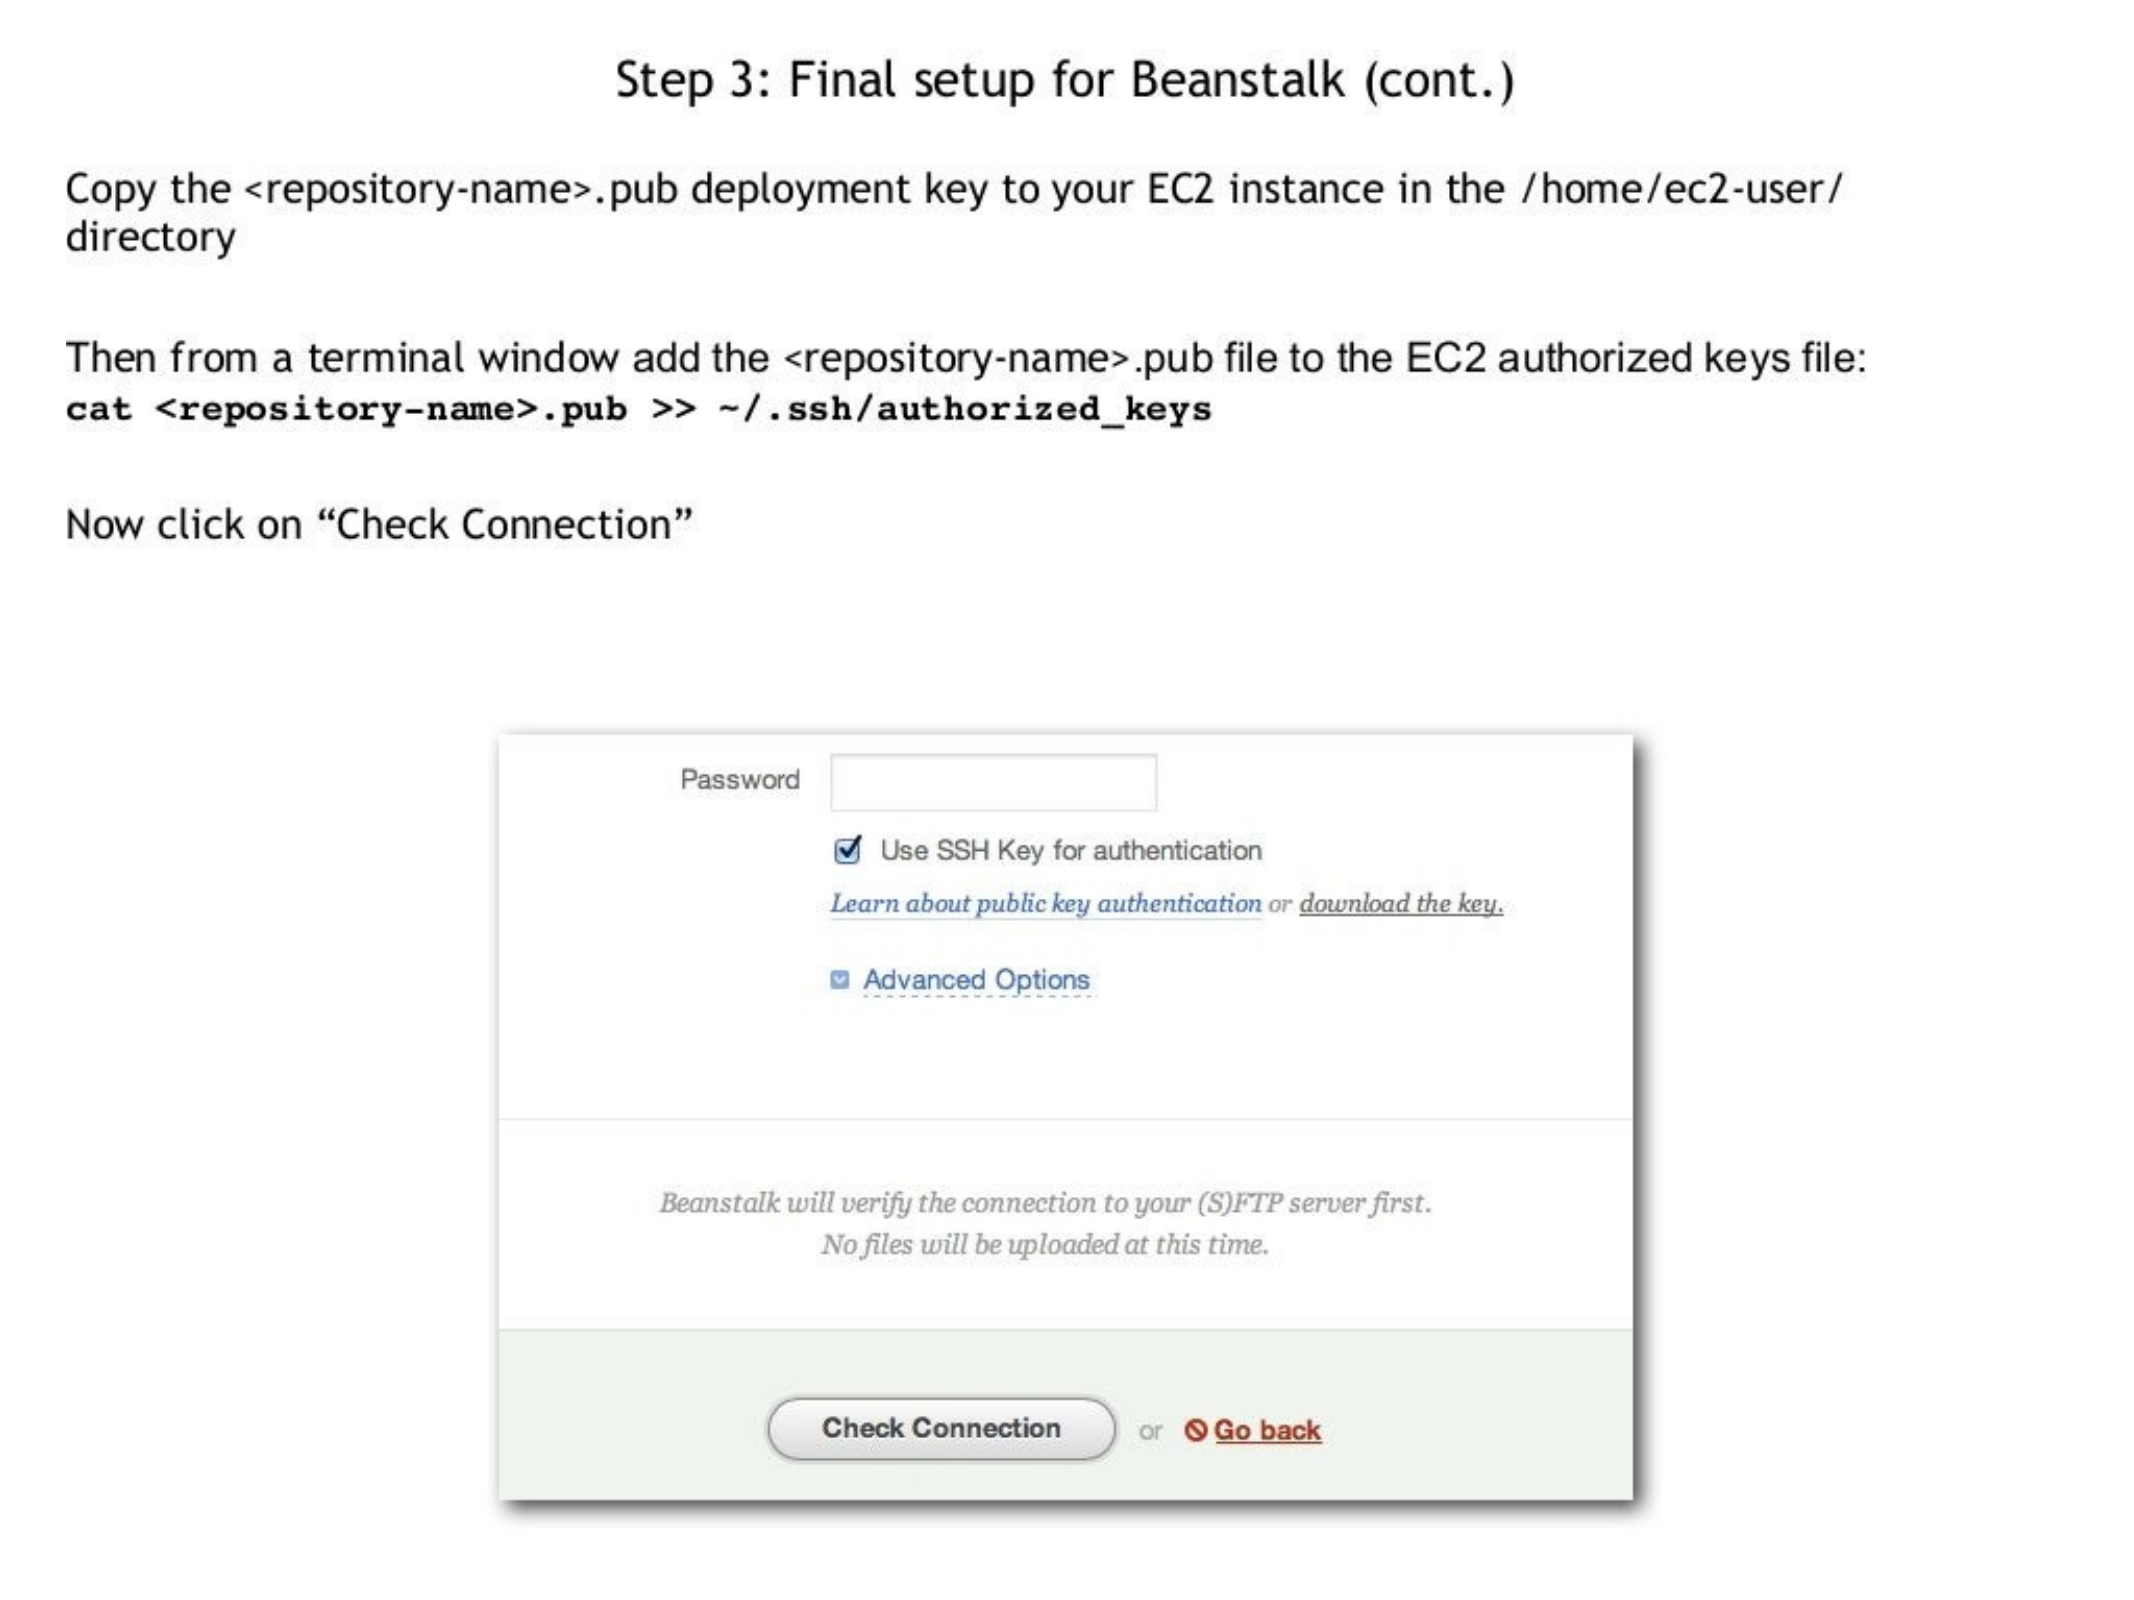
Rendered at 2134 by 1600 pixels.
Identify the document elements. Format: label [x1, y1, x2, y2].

picture [66, 49, 1867, 1534]
